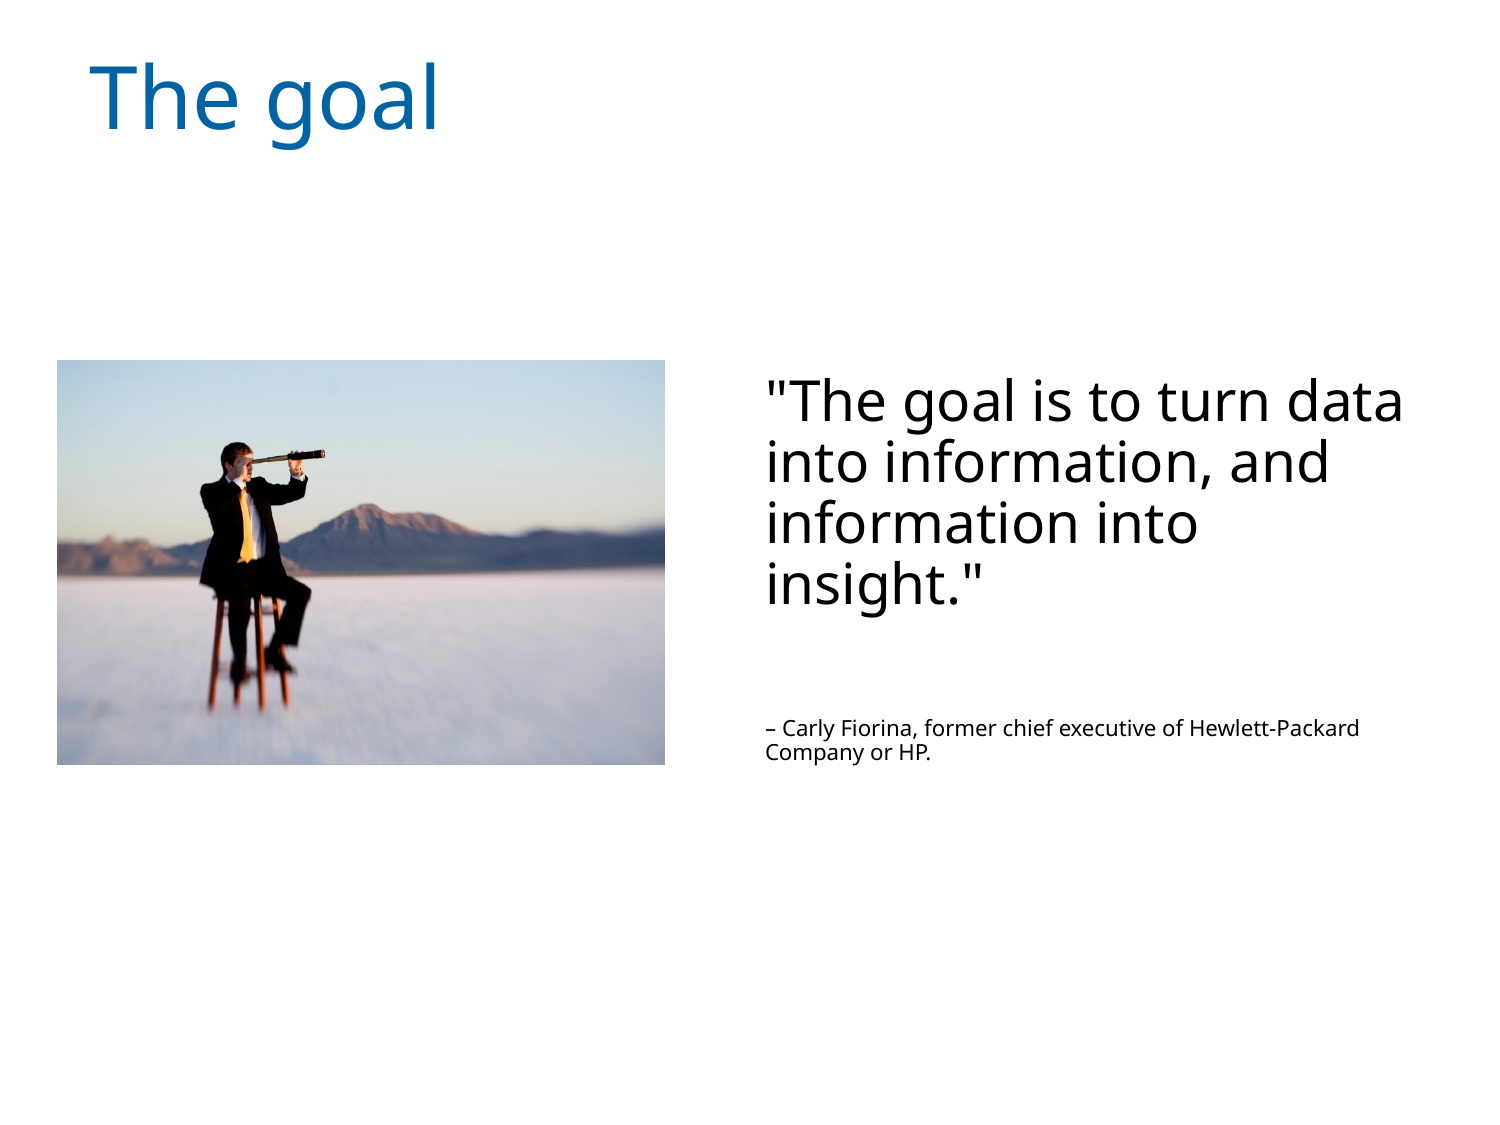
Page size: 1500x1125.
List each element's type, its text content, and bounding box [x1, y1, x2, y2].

picture [57, 359, 666, 766]
list "The goal is to turn data into information, and information into insight." – Carly Fiorina, former chief executive of Hewlett-Packard Company or HP. [750, 301, 1443, 776]
title The goal [74, 28, 1468, 174]
